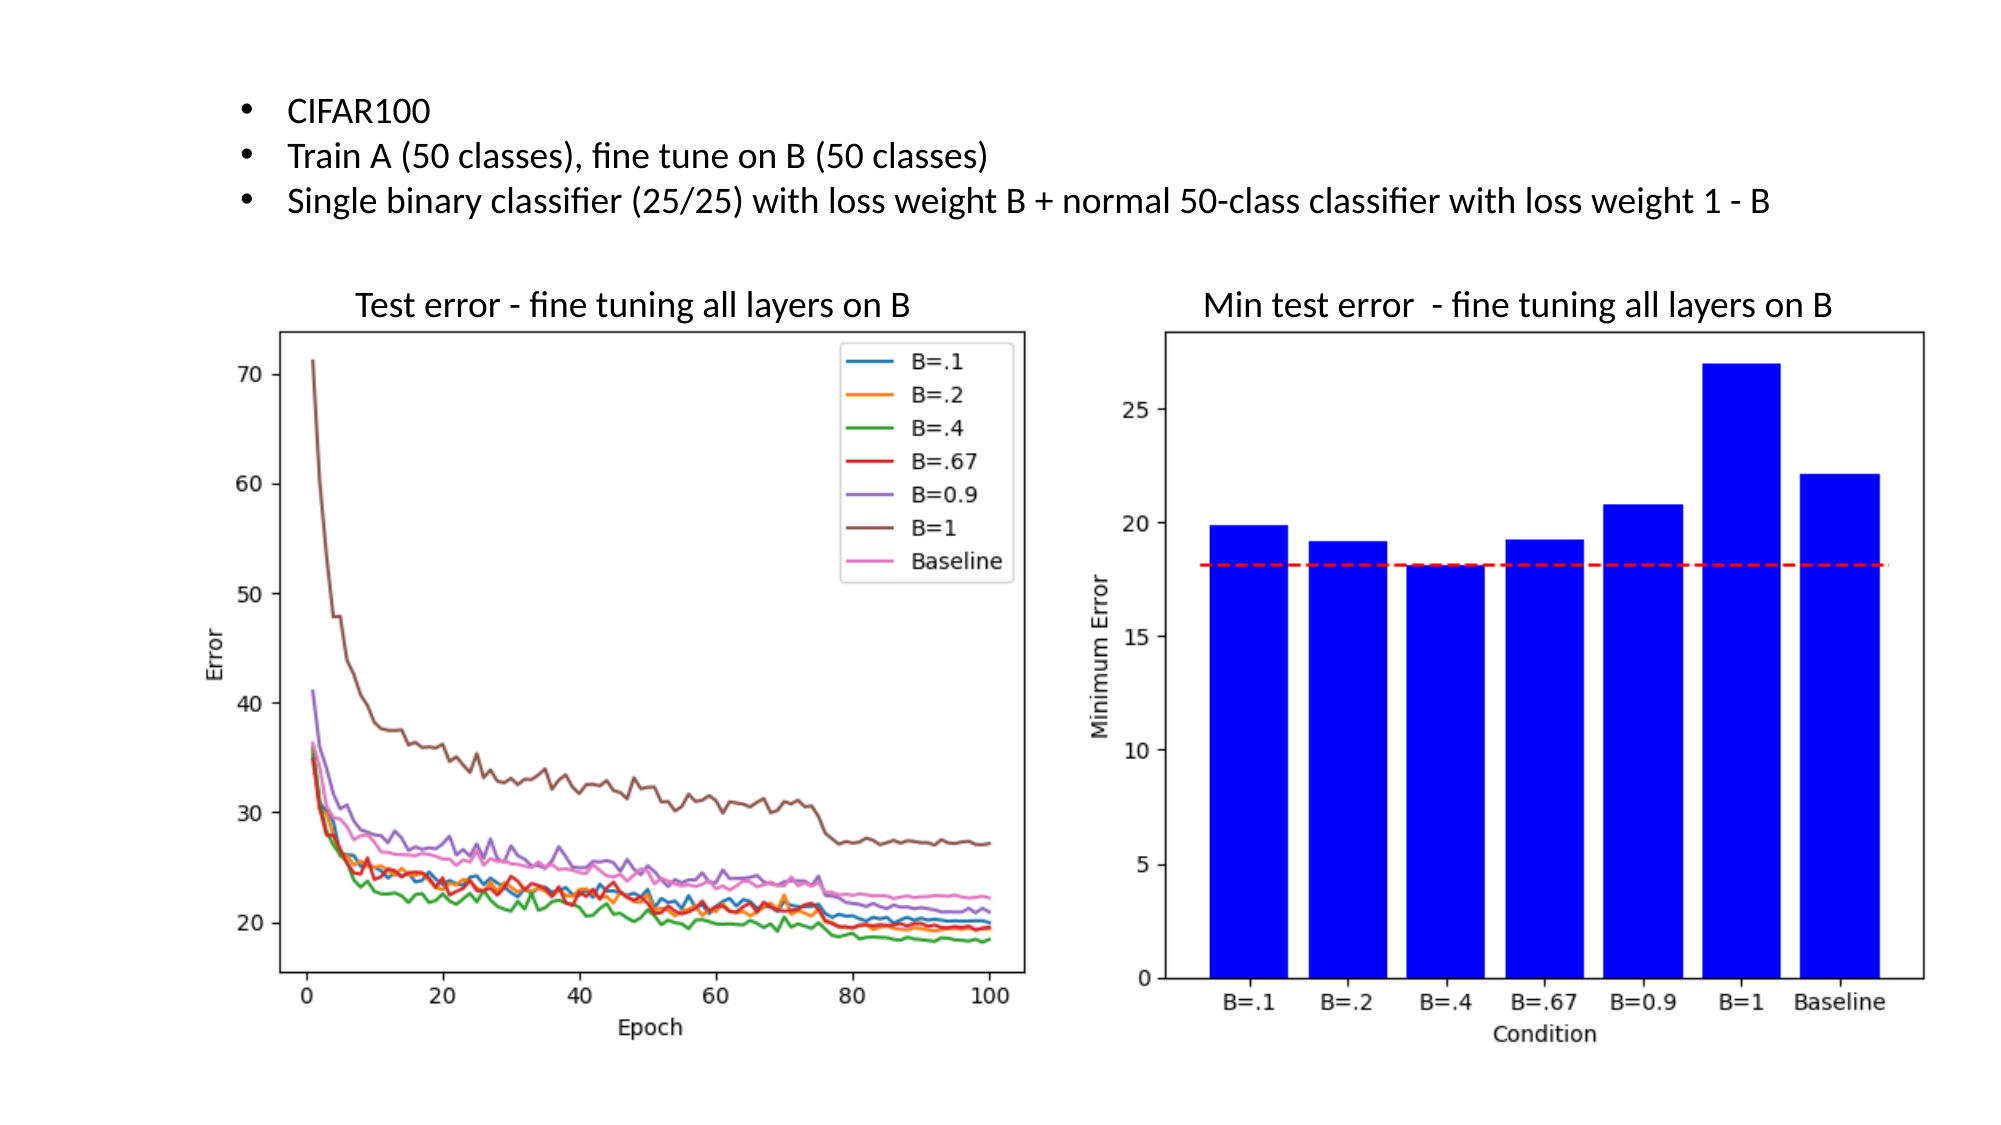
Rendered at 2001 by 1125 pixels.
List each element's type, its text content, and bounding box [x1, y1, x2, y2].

text_box Test error - fine tuning all layers on B [340, 272, 956, 303]
text_box CIFAR100 Train A (50 classes), fine tune on B (50 classes) Single binary classifier (25/25) with loss weight B + normal 50-class classifier with loss weight 1 - B [225, 78, 1806, 229]
picture [1082, 303, 1949, 1071]
text_box Min test error - fine tuning all layers on B [1188, 272, 1868, 303]
picture [197, 303, 1048, 1064]
